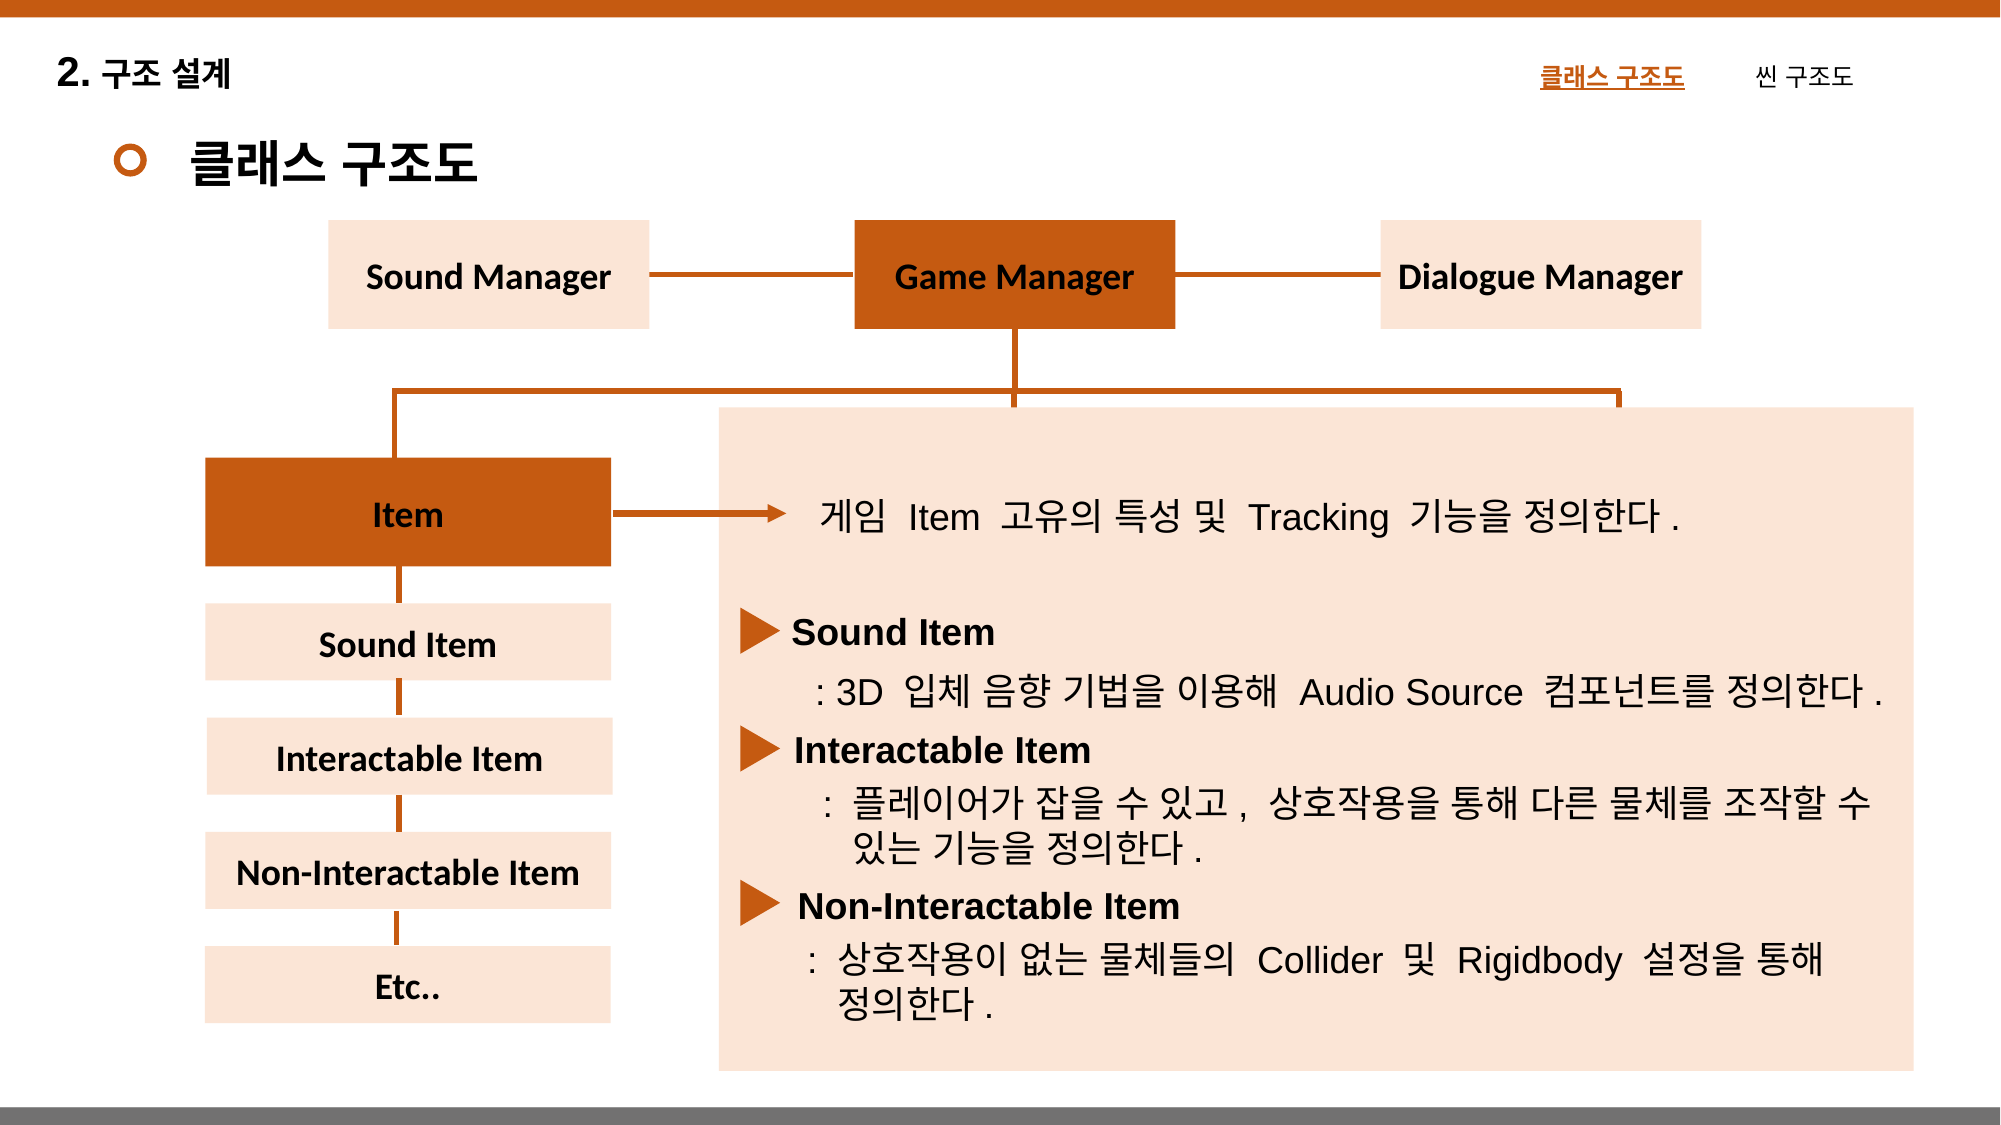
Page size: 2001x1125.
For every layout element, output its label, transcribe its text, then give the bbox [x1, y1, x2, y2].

text_box Interactable Item [779, 718, 1107, 778]
text_box [115, 145, 145, 175]
text_box Non-Interactable Item [204, 831, 612, 910]
text_box : 플레이어가 잡을 수 있고, 상호작용을 통해 다른 물체를 조작할 수 있는 기능을 정의한다. [807, 772, 1888, 878]
text_box 클래스 구조도 [174, 125, 495, 201]
text_box [740, 725, 781, 772]
text_box Non-Interactable Item [782, 874, 1196, 935]
text_box [740, 607, 781, 654]
text_box : 3D 입체 음향 기법을 이용해 Audio Source 컴포넌트를 정의한다. [800, 660, 1899, 721]
text_box : 상호작용이 없는 물체들의 Collider 및 Rigidbody 설정을 통해 정의한다. [792, 928, 1841, 1034]
text_box Game Manager [853, 219, 1176, 330]
picture [0, 0, 2001, 1125]
text_box 게임 Item 고유의 특성 및 Tracking 기능을 정의한다. [804, 485, 1707, 545]
text_box Sound Manager [327, 219, 650, 330]
text_box Item [204, 457, 612, 567]
text_box [718, 406, 1915, 1072]
text_box Sound Item [776, 600, 1011, 661]
text_box Dialogue Manager [1380, 219, 1703, 330]
text_box Etc.. [204, 945, 612, 1024]
text_box 2.구조 설계 [41, 37, 536, 103]
text_box [740, 879, 781, 926]
text_box Sound Item [204, 602, 612, 682]
text_box 클래스 구조도 씬 구조도 [1525, 53, 1921, 99]
text_box Interactable Item [206, 717, 614, 796]
